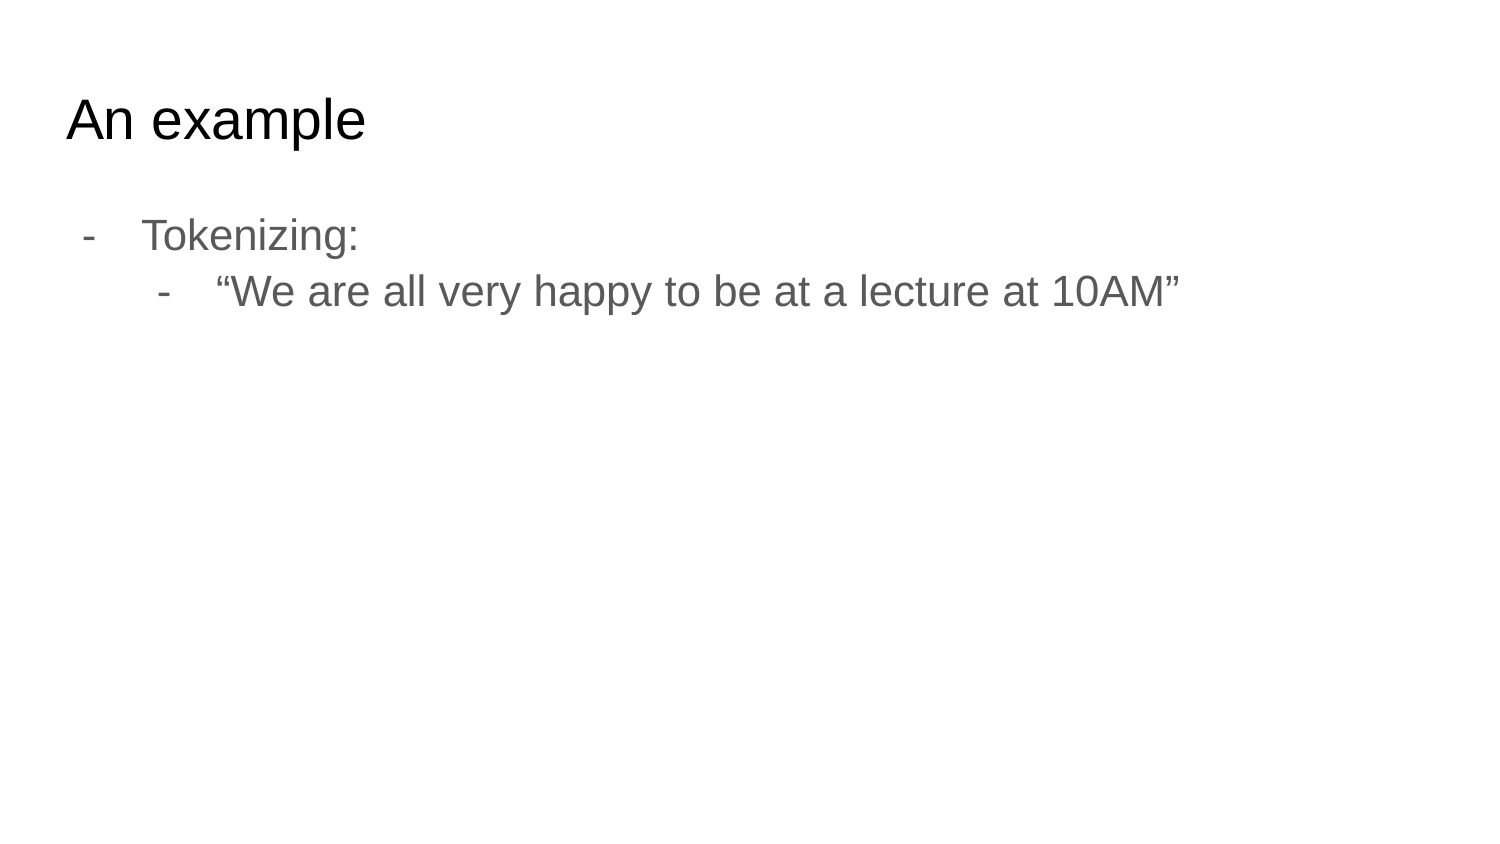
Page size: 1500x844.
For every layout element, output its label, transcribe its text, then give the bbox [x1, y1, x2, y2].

title An example [51, 72, 1449, 167]
list Tokenizing: “We are all very happy to be at a lecture at 10AM” [51, 189, 1449, 750]
